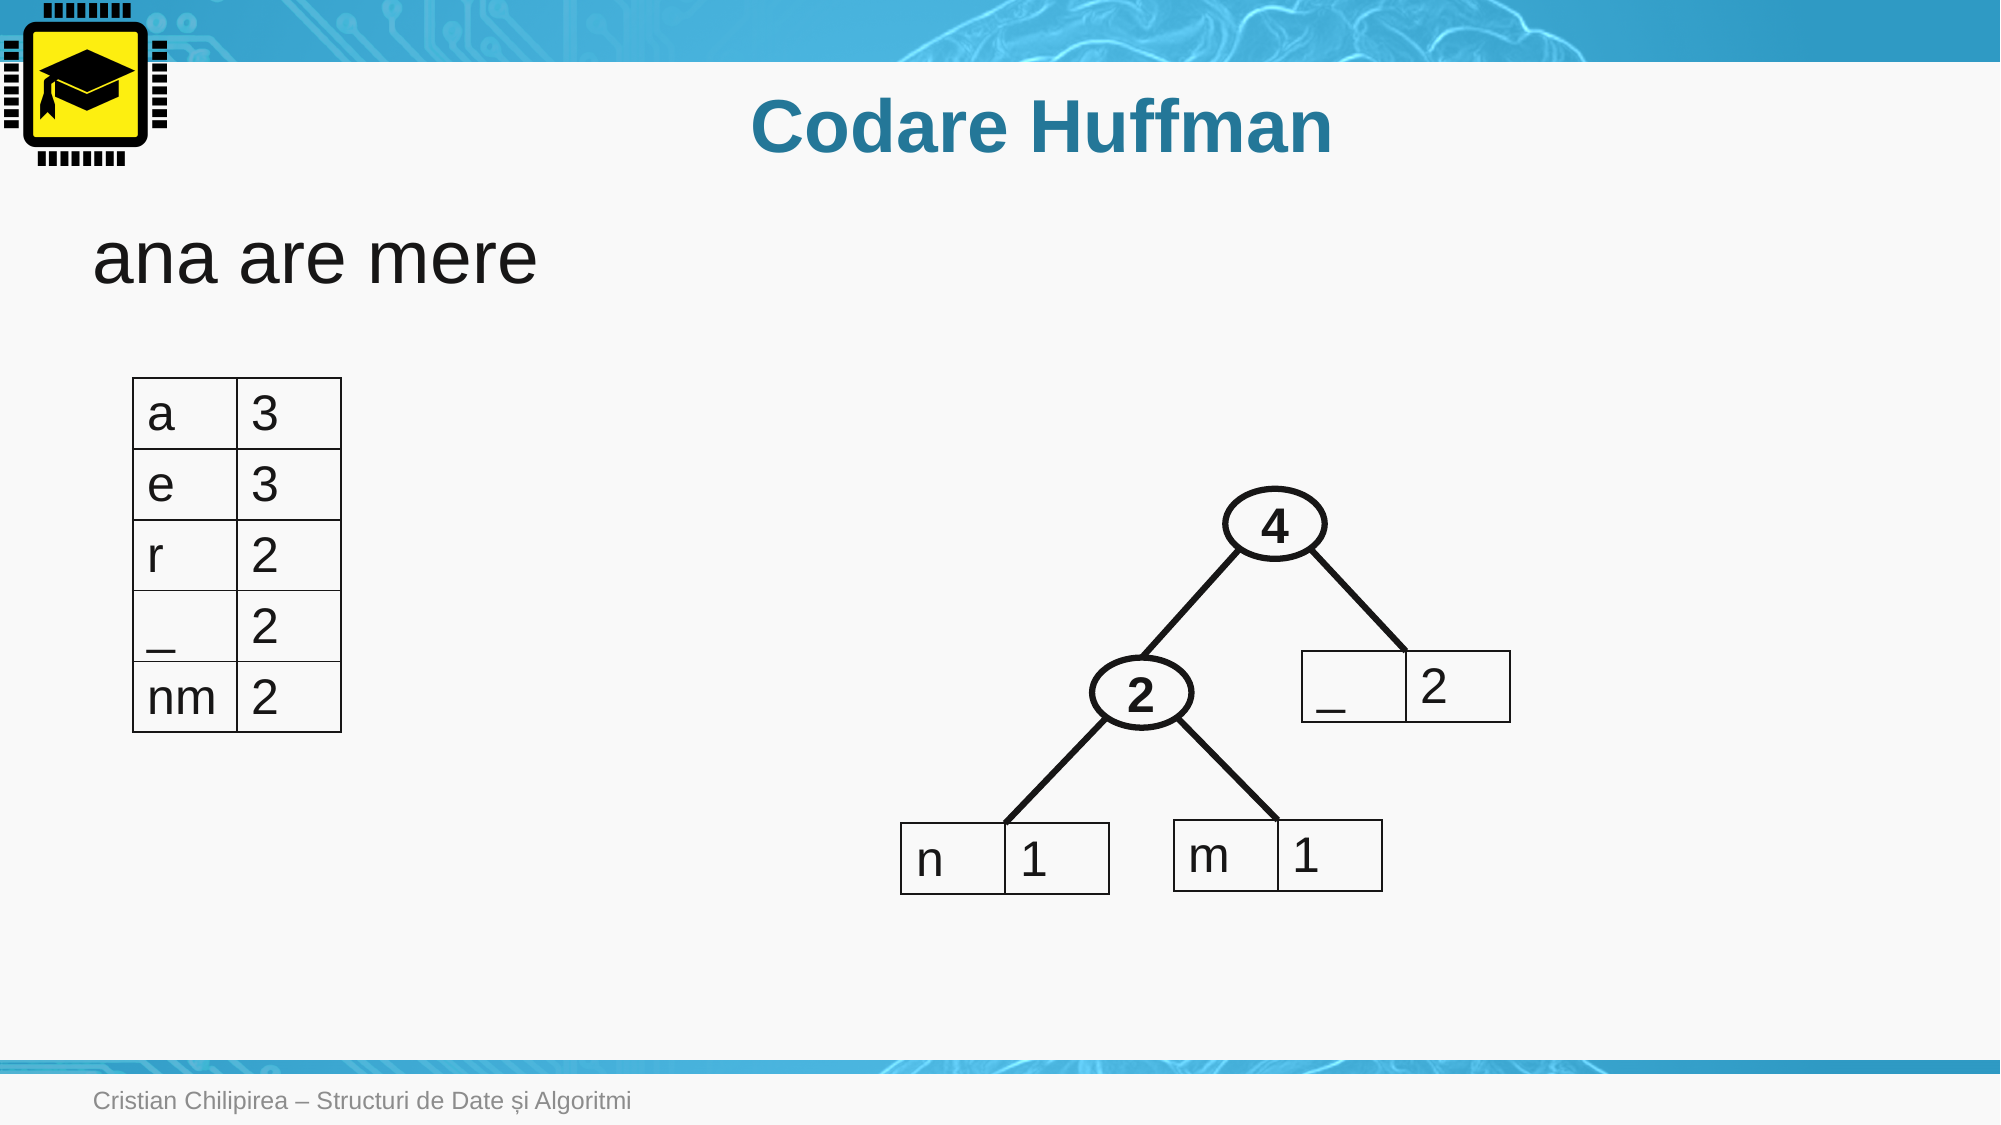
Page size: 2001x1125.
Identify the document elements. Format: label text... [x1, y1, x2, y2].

footer Cristian Chilipirea – Structuri de Date și Algoritmi [77, 1073, 1338, 1125]
table_cell 2 [238, 662, 340, 731]
table_cell 3 [238, 450, 340, 519]
table_header 3 [238, 379, 340, 448]
list ana are mere [77, 210, 1915, 1033]
table_cell 2 [238, 591, 340, 661]
table_header n [902, 824, 1004, 893]
text_box 4 [1224, 487, 1326, 560]
table_cell _ [134, 591, 236, 661]
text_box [1310, 548, 1406, 652]
table_header 1 [1279, 821, 1381, 890]
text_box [1141, 548, 1240, 658]
title Codare Huffman [170, 76, 1915, 180]
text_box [1176, 717, 1278, 821]
table_cell e [134, 450, 236, 519]
table_header 2 [1407, 652, 1509, 721]
table_header 1 [1006, 824, 1108, 893]
picture [0, 0, 2000, 166]
table_cell 2 [238, 521, 340, 590]
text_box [1005, 717, 1107, 824]
table_header _ [1303, 652, 1405, 721]
table_header a [134, 379, 236, 448]
table_header m [1175, 821, 1277, 890]
text_box 2 [1091, 656, 1193, 729]
picture [0, 1060, 2000, 1074]
table_cell nm [134, 662, 236, 731]
table_cell r [134, 521, 236, 590]
